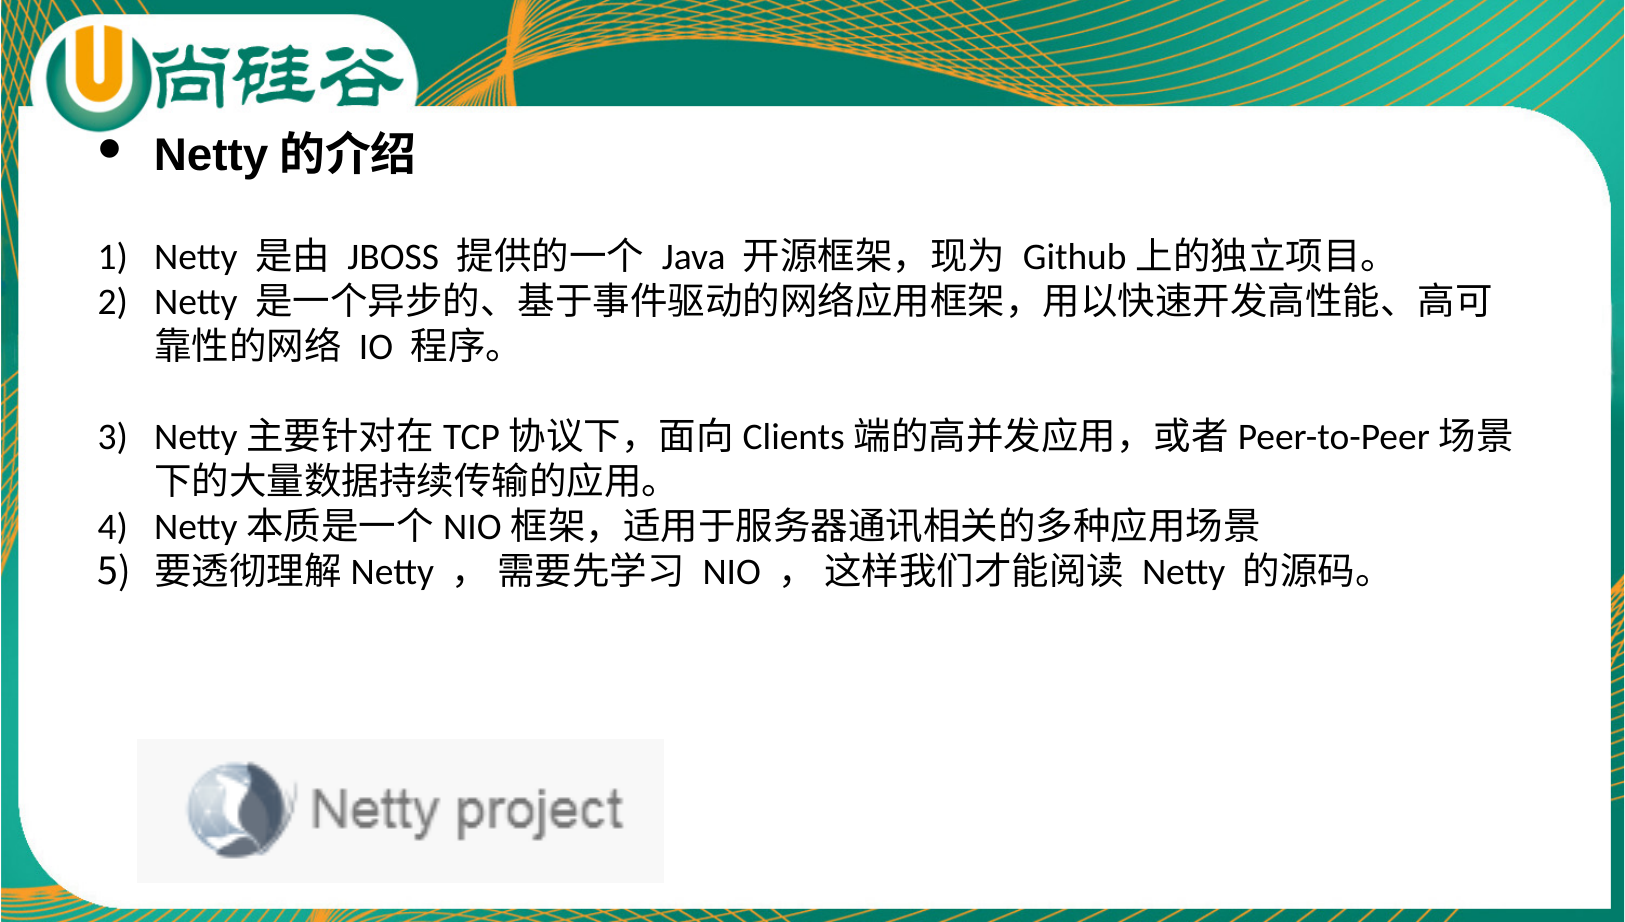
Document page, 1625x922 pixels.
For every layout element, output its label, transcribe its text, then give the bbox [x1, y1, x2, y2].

text_box [95, 204, 1593, 469]
text_box Netty的介绍 [82, 123, 1375, 188]
picture [0, 0, 1625, 922]
text_box Netty 是由 JBOSS 提供的一个 Java 开源框架，现为 Github上的独立项目。 Netty 是一个异步的、基于事件驱动的网络应用框架，用以快速开发高性能、高可靠性的网络 IO 程序。 Netty主要针对在TCP协议下，面向Clients端的高并发应用，或者Peer-to-Peer场景下的大量数据持续传输的应用。 Netty本质是一个NIO框架，适用于服务器通讯相关的多种应用场景 要透彻理解Netty ， 需要先学习 NIO ， 这样我们才能阅读 Netty 的源码。 [83, 224, 1533, 690]
